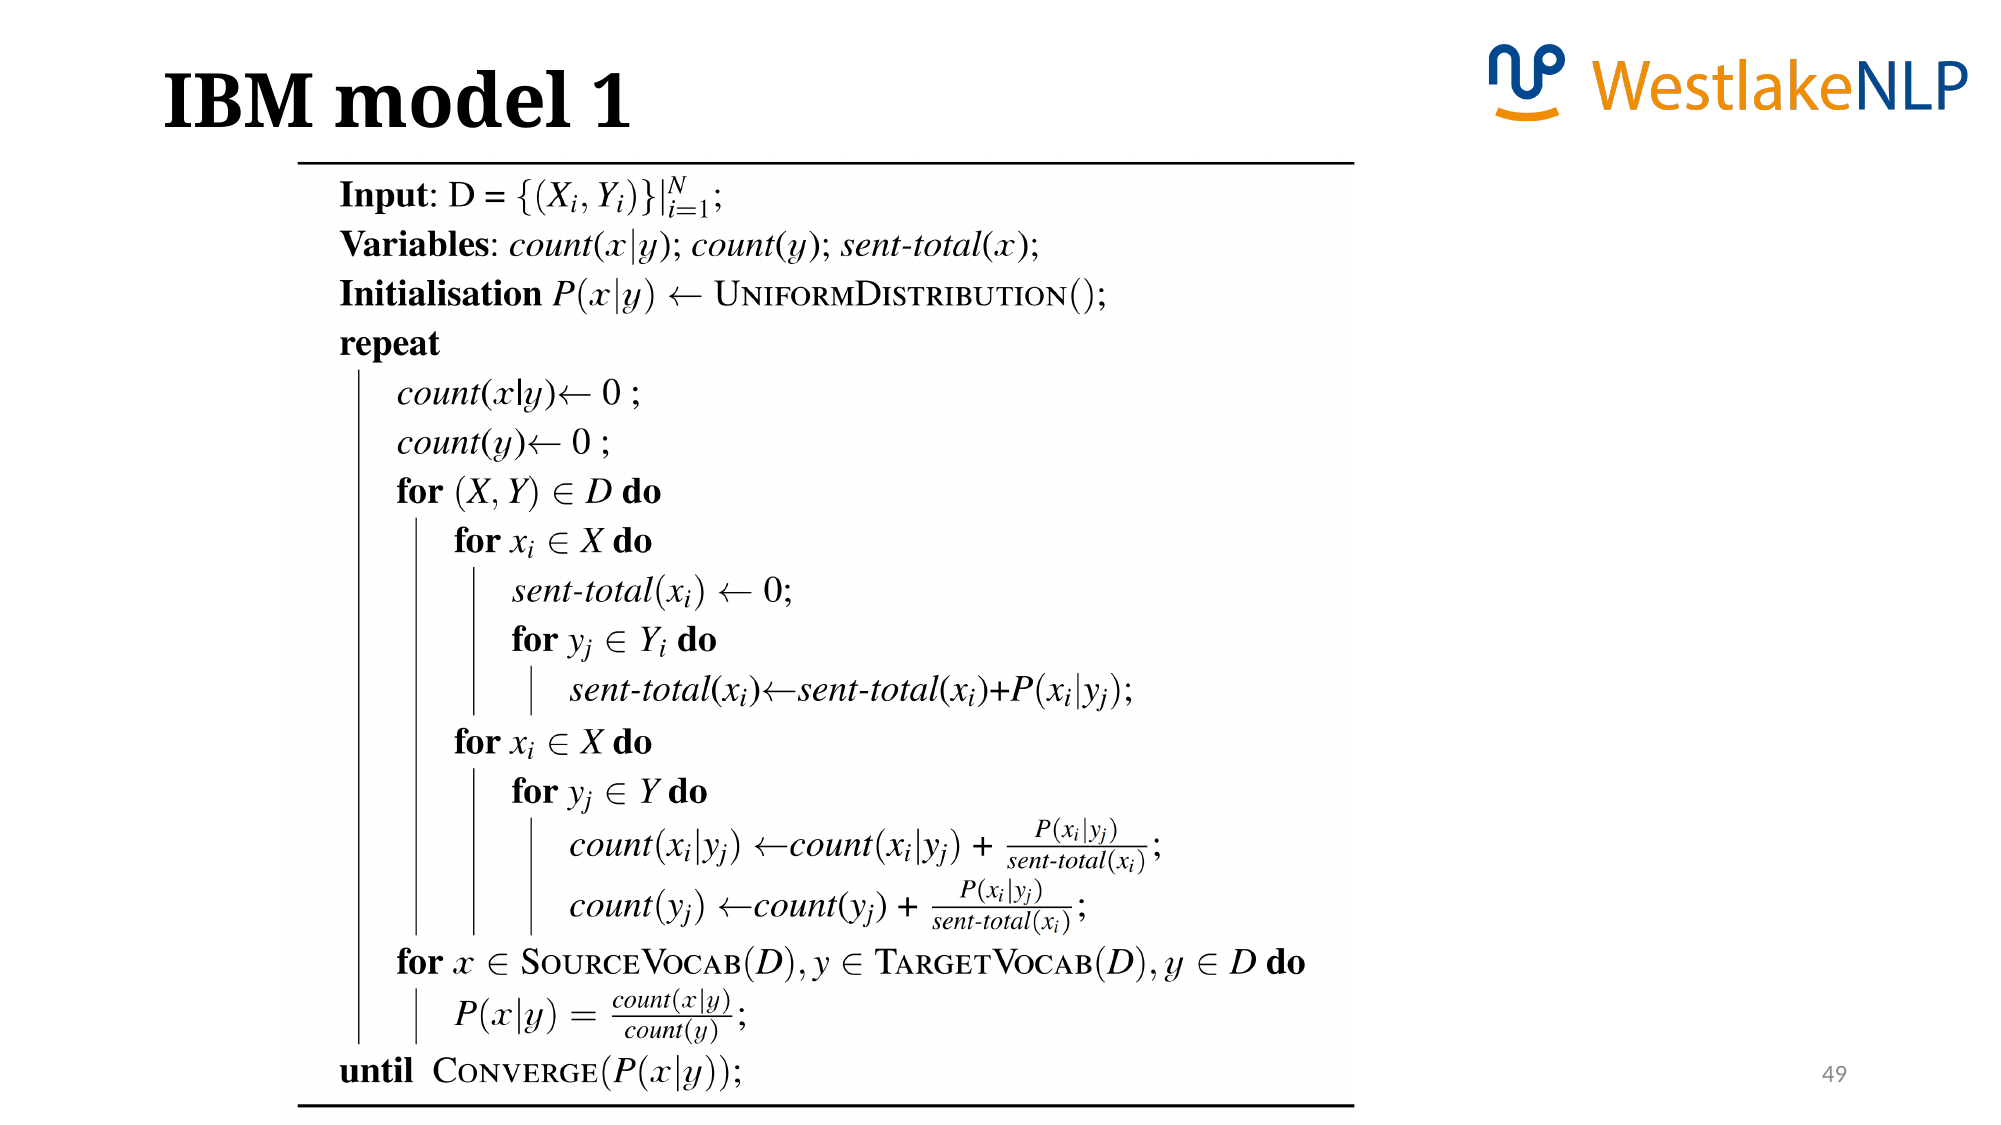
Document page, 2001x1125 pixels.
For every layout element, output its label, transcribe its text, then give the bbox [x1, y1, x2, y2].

slide_number 49 [1412, 1042, 1863, 1103]
picture [1459, 0, 2000, 170]
picture [280, 155, 1355, 1125]
text_box IBM model 1 [148, 45, 1203, 150]
